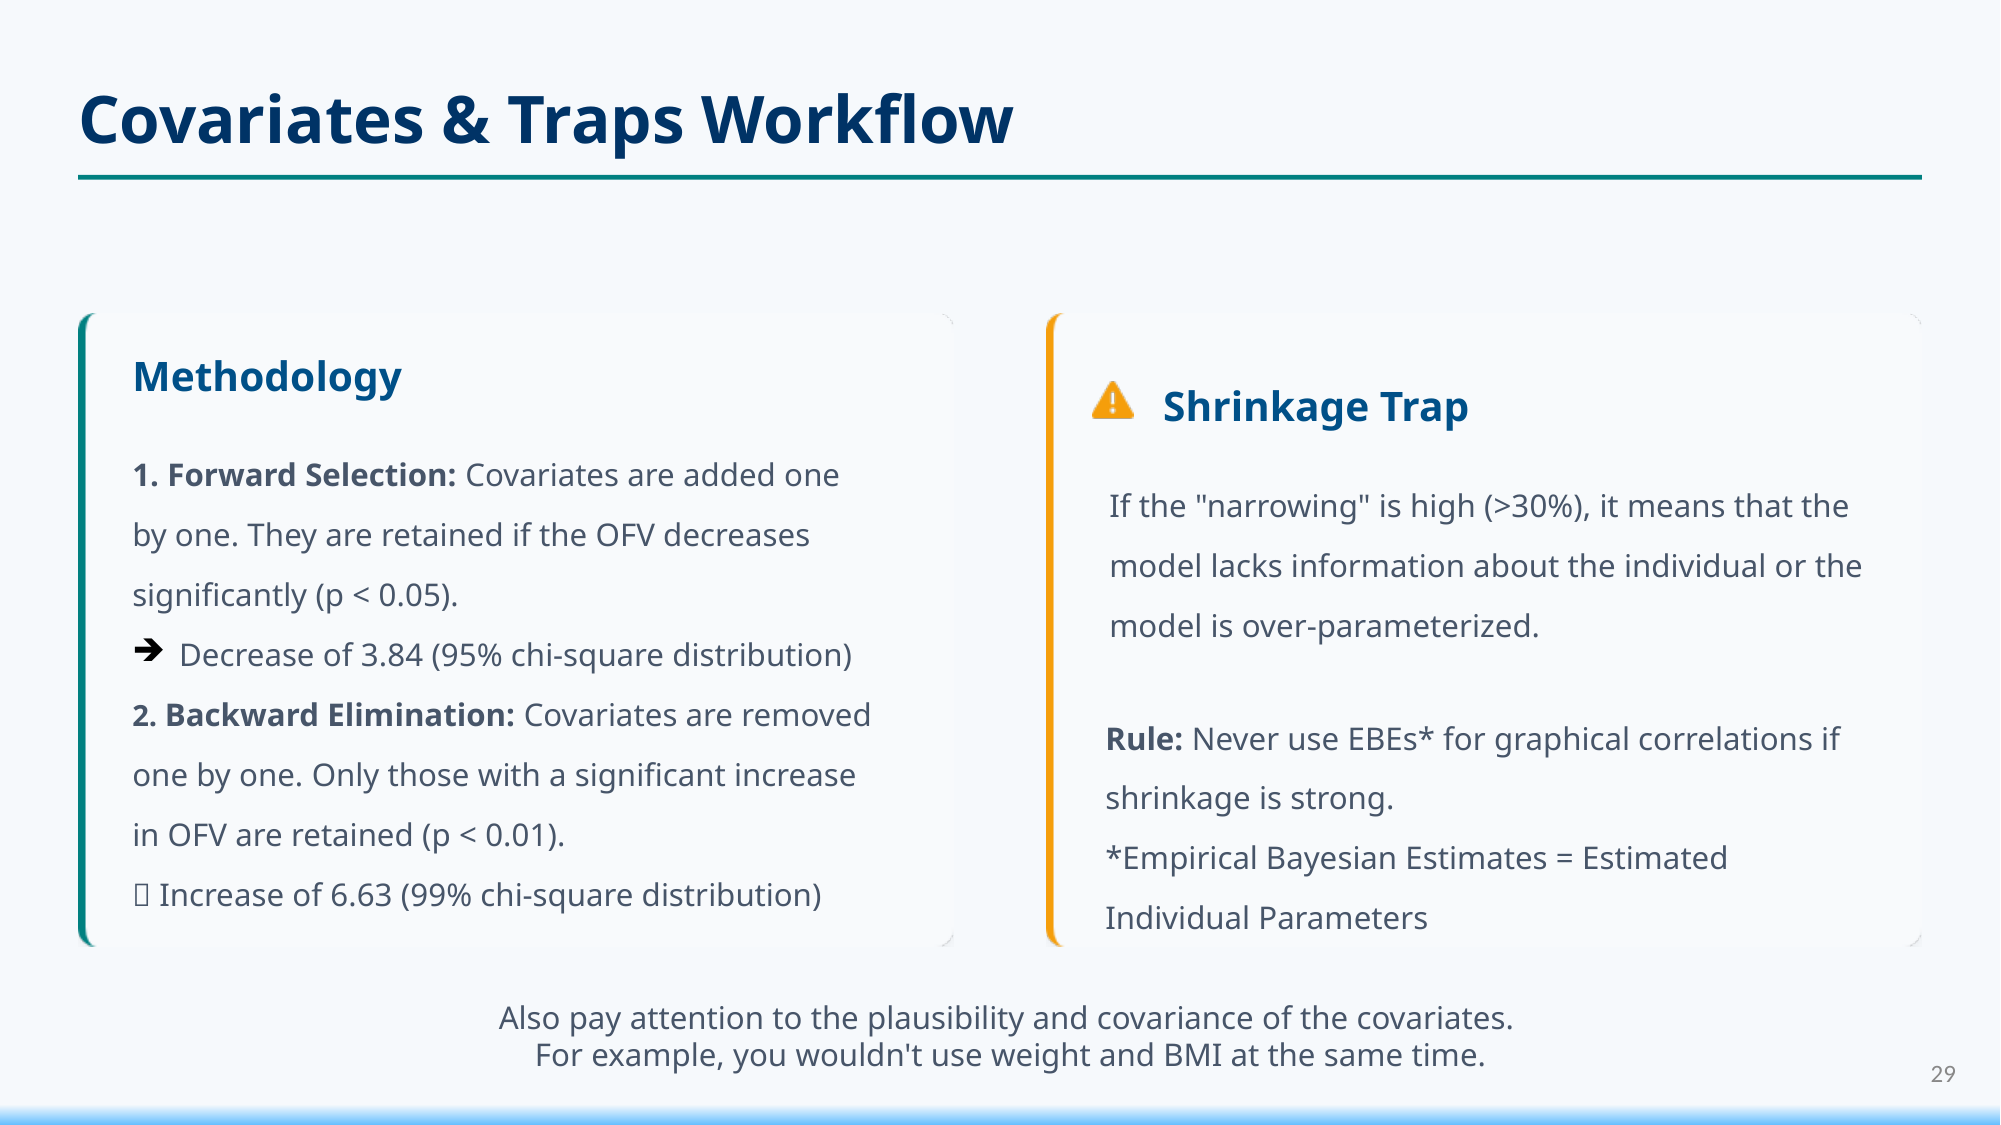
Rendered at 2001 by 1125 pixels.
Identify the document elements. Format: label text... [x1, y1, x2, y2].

picture [1046, 313, 1923, 948]
slide_number 29 [1621, 1042, 1972, 1103]
text_box Also pay attention to the plausibility and covariance of the covariates. For example, you wouldn't use weight and BMI at the same time. [117, 990, 1905, 1081]
picture [77, 313, 954, 948]
text_box [78, 174, 1922, 180]
text_box Covariates & Traps Workflow [78, 78, 2000, 157]
